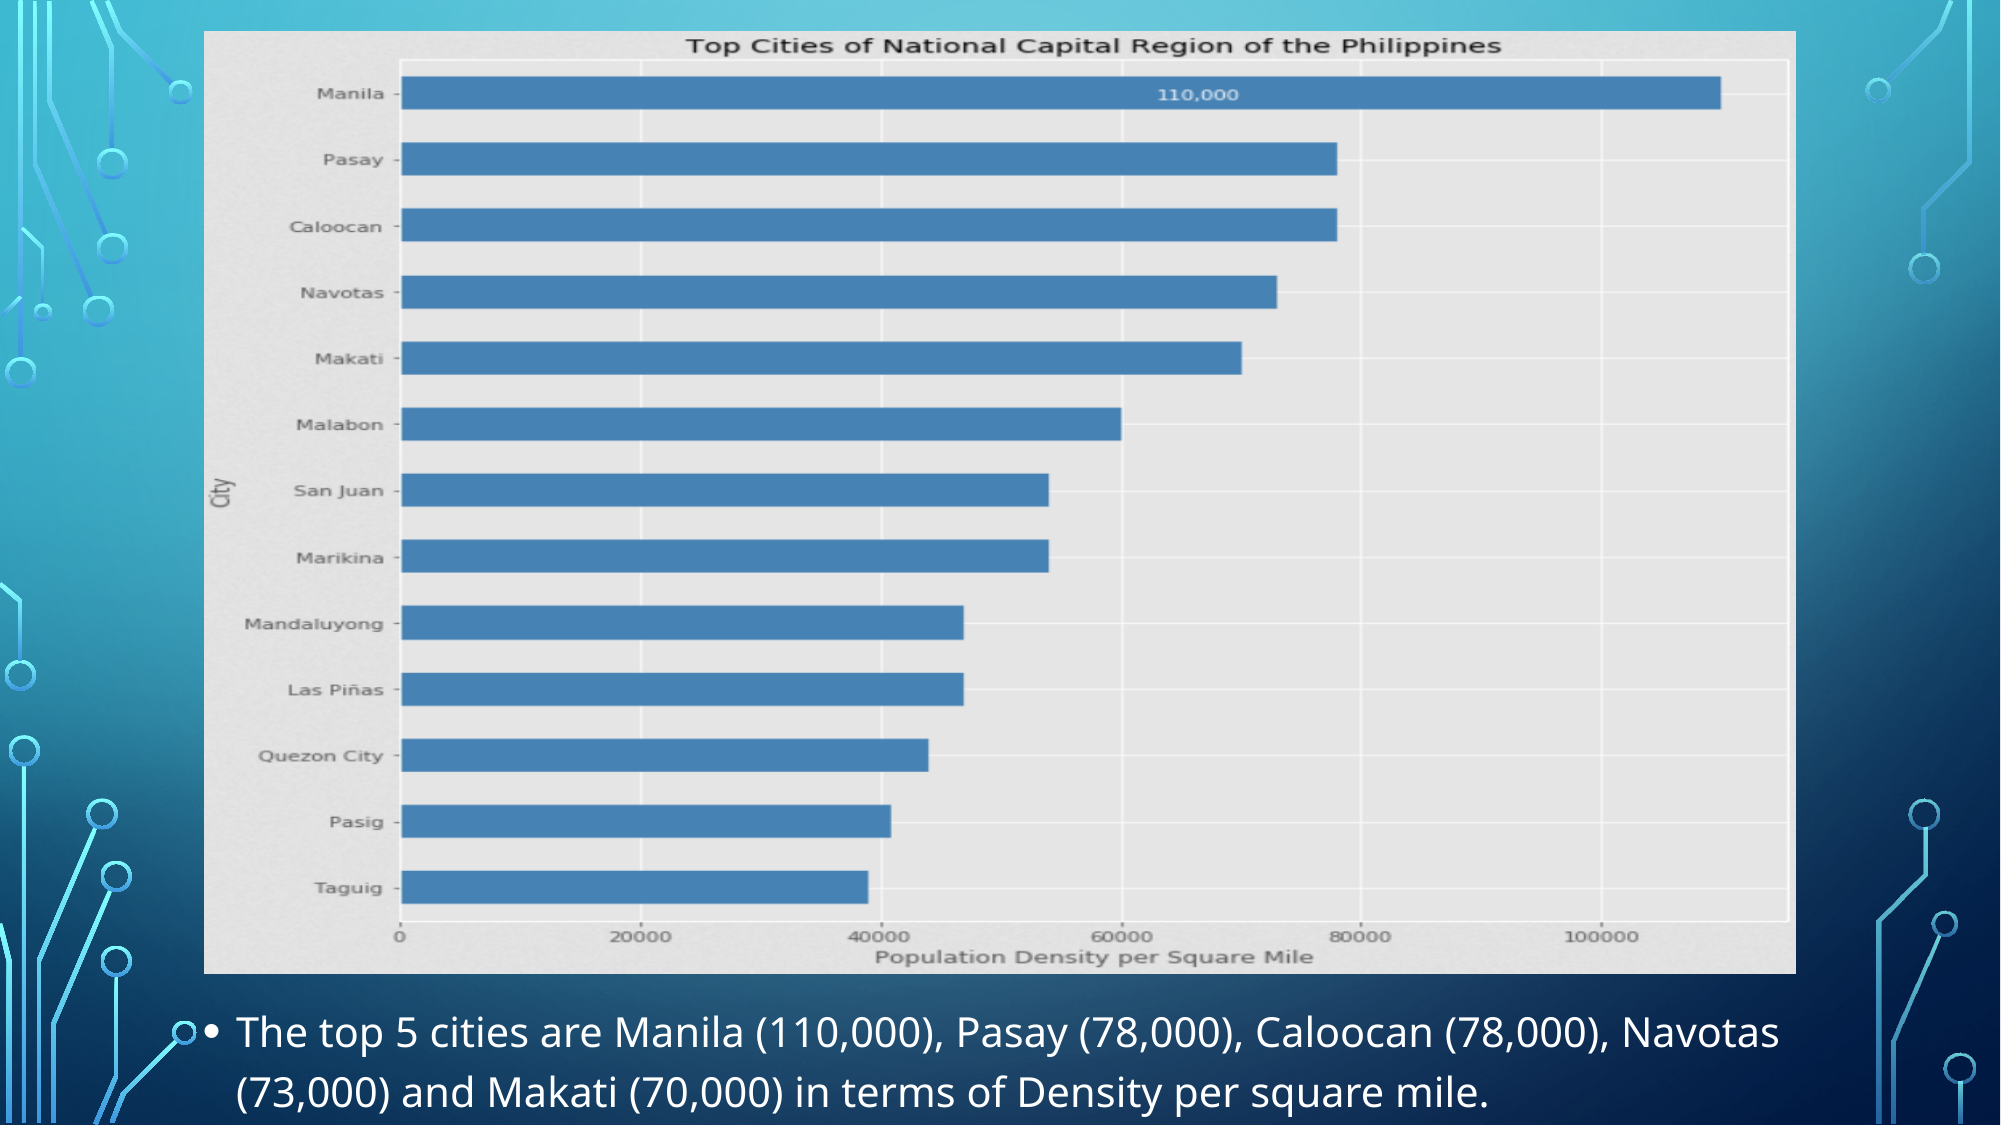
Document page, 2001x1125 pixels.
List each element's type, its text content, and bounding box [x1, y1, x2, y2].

picture [204, 30, 1796, 974]
list The top 5 cities are Manila (110,000), Pasay (78,000), Caloocan (78,000), Navotas (73,000) and Makati (70,000) in terms of Density per square mile. [187, 988, 1813, 1125]
